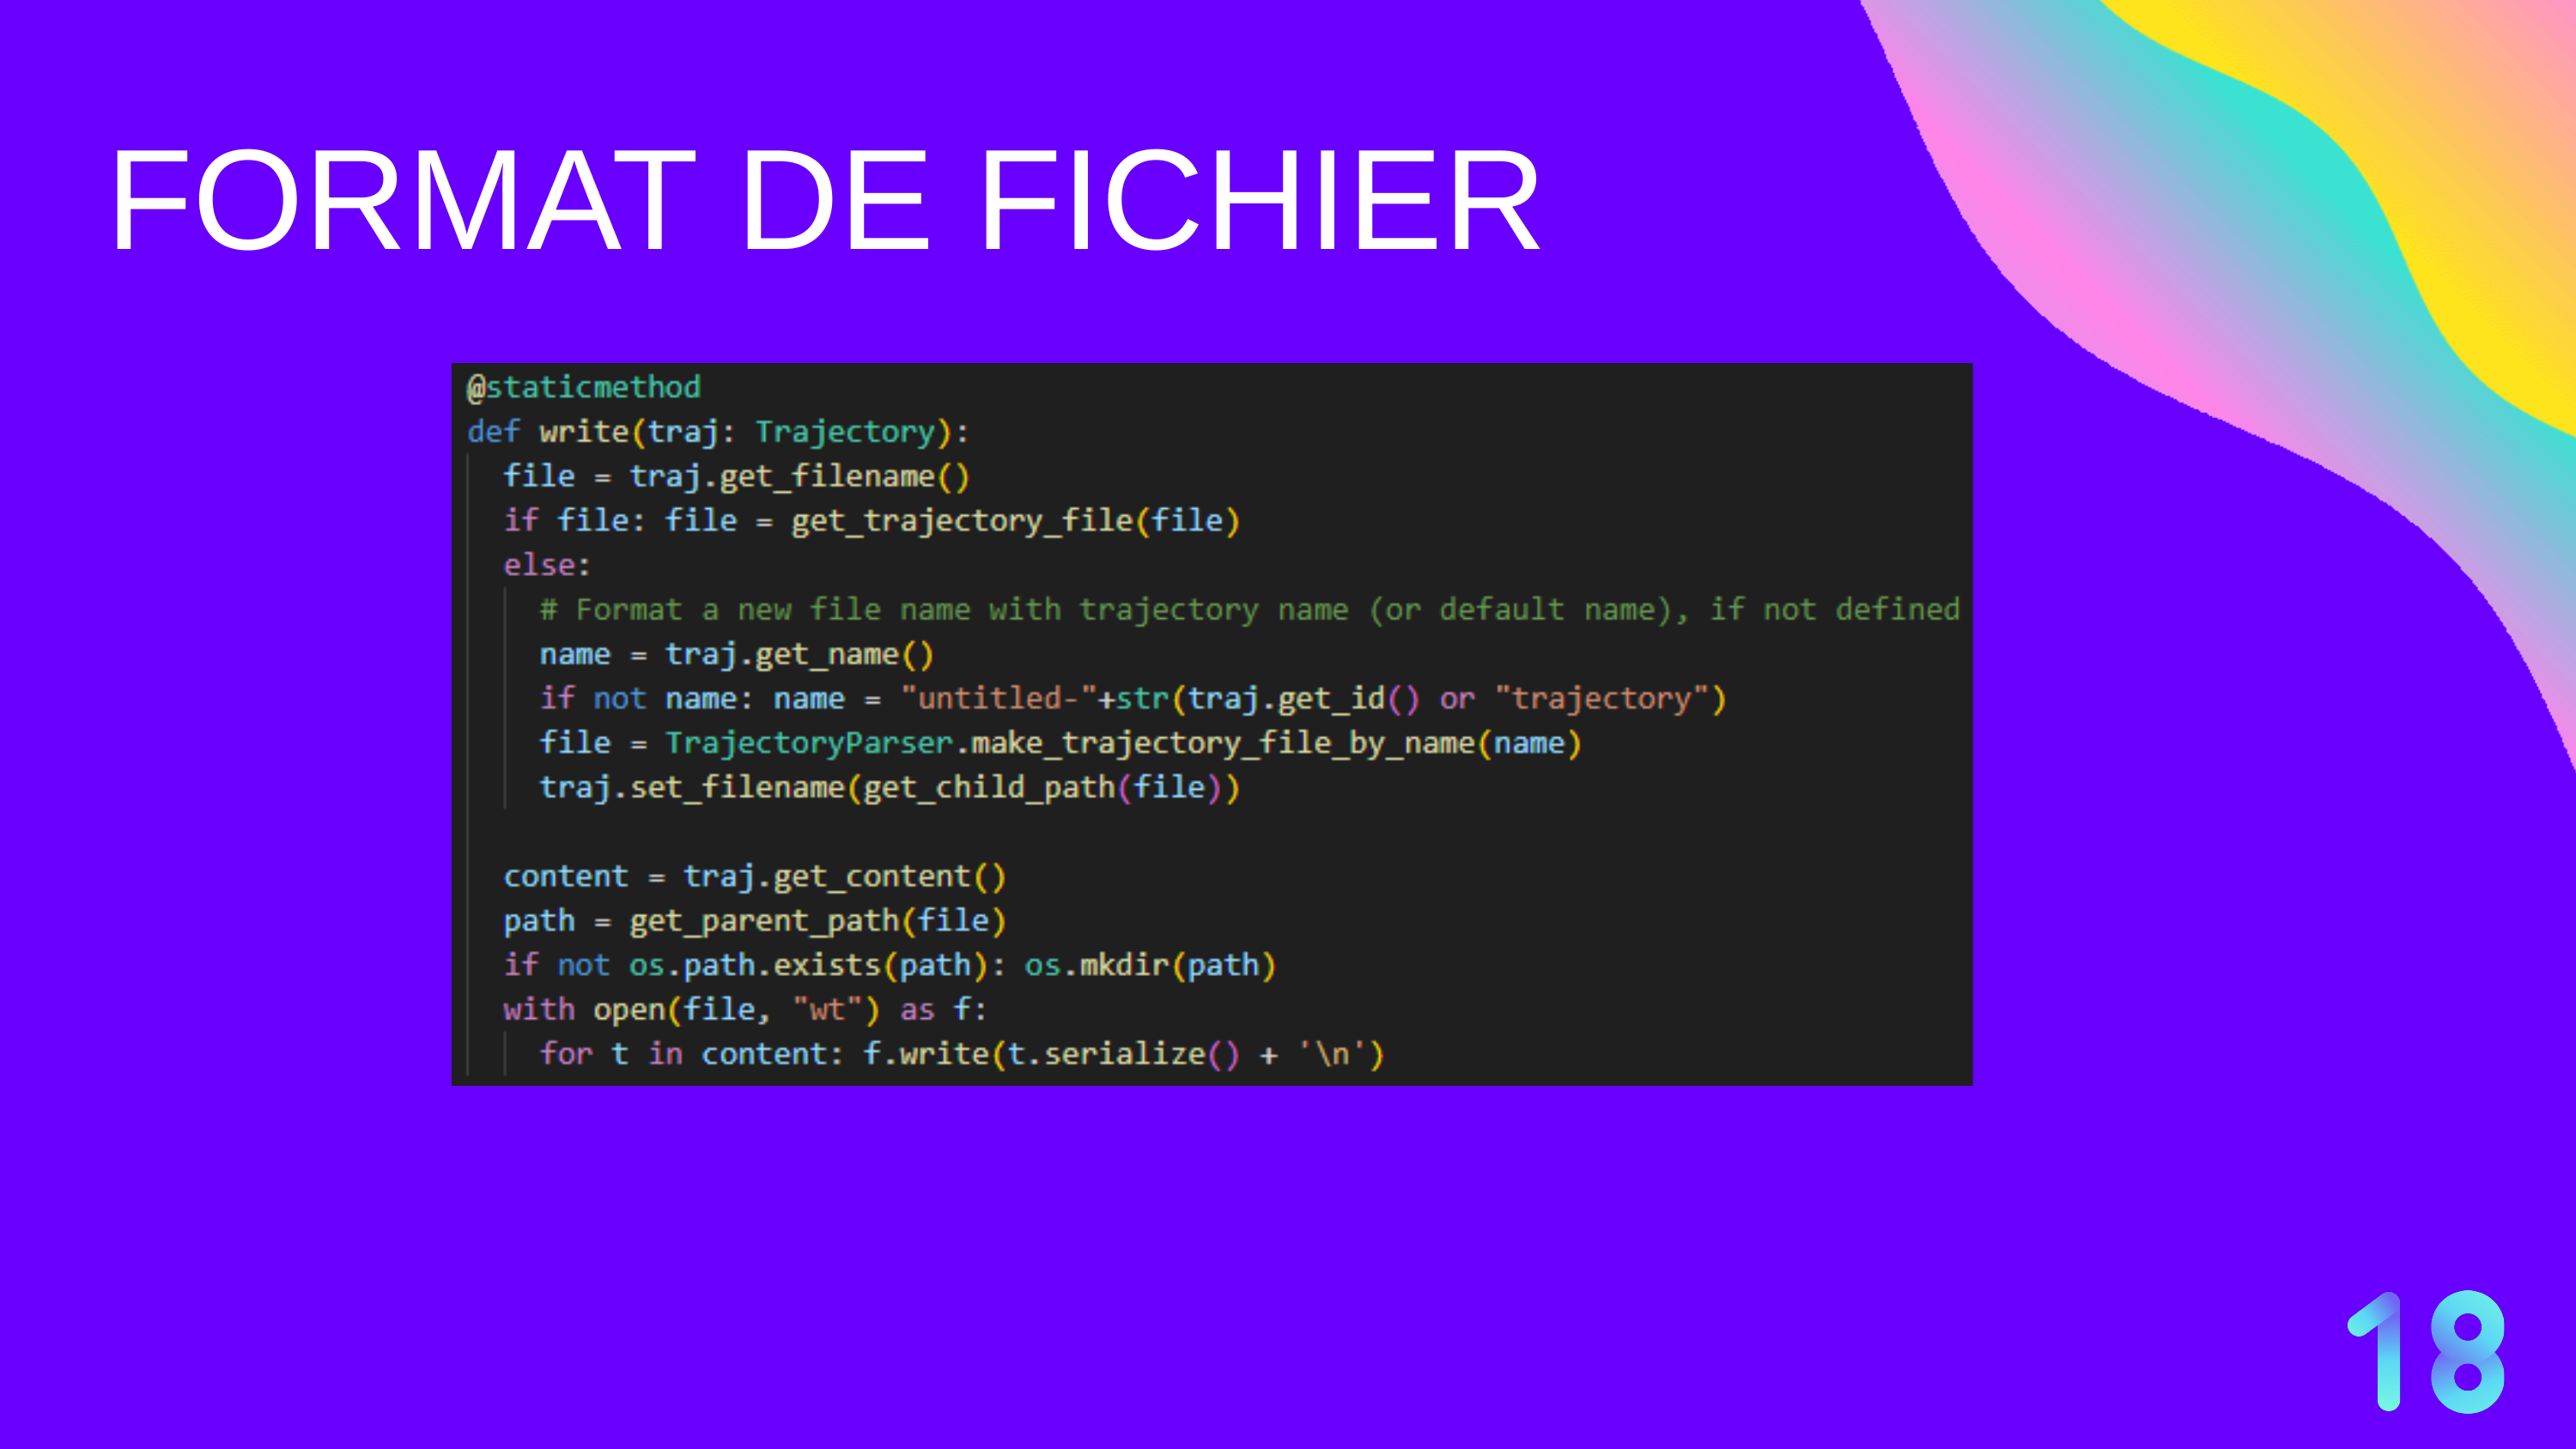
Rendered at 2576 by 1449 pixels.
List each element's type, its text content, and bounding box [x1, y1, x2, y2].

text_box FORMAT DE FICHIER [106, 66, 1682, 278]
text_box [451, 363, 1973, 1086]
text_box [2431, 1290, 2505, 1414]
picture [1686, 0, 2576, 976]
text_box [2346, 1290, 2402, 1411]
